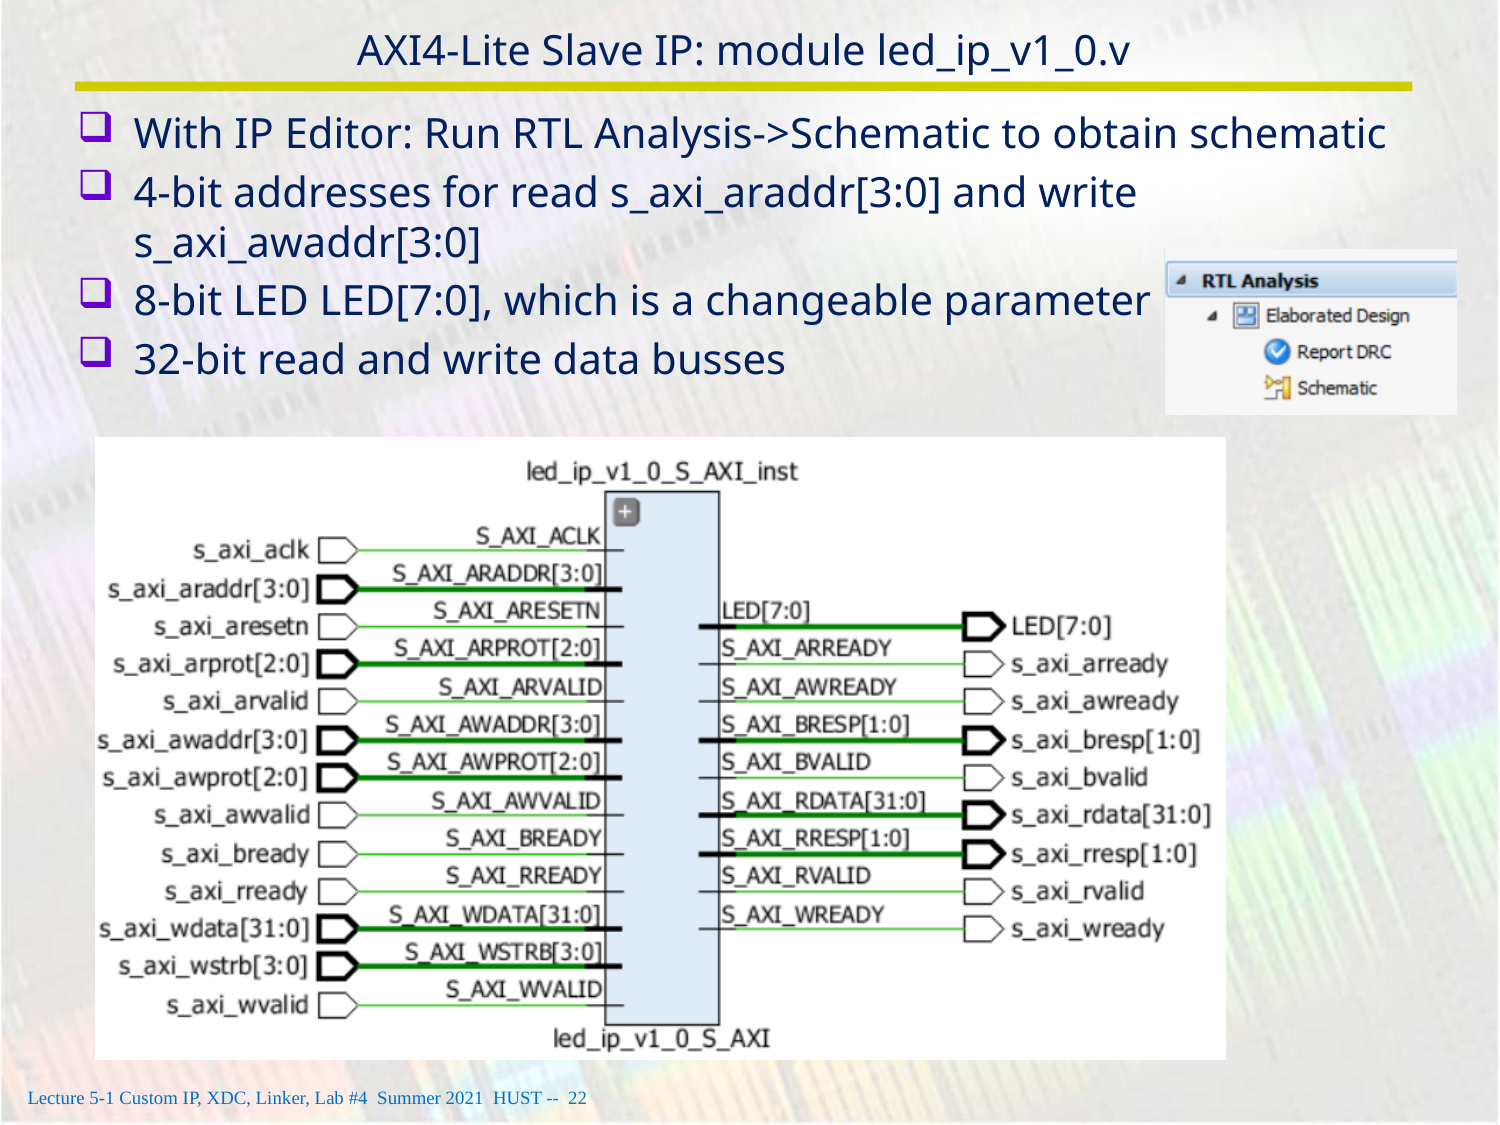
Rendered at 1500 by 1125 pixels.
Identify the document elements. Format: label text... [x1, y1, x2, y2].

list With IP Editor: Run RTL Analysis->Schematic to obtain schematic 4-bit addresses for read s_axi_araddr[3:0] and write s_axi_awaddr[3:0] 8-bit LED LED[7:0], which is a changeable parameter 32-bit read and write data busses [62, 99, 1450, 1060]
title AXI4-Lite Slave IP: module led_ip_v1_0.v [31, 23, 1457, 87]
picture [0, 0, 1500, 1125]
